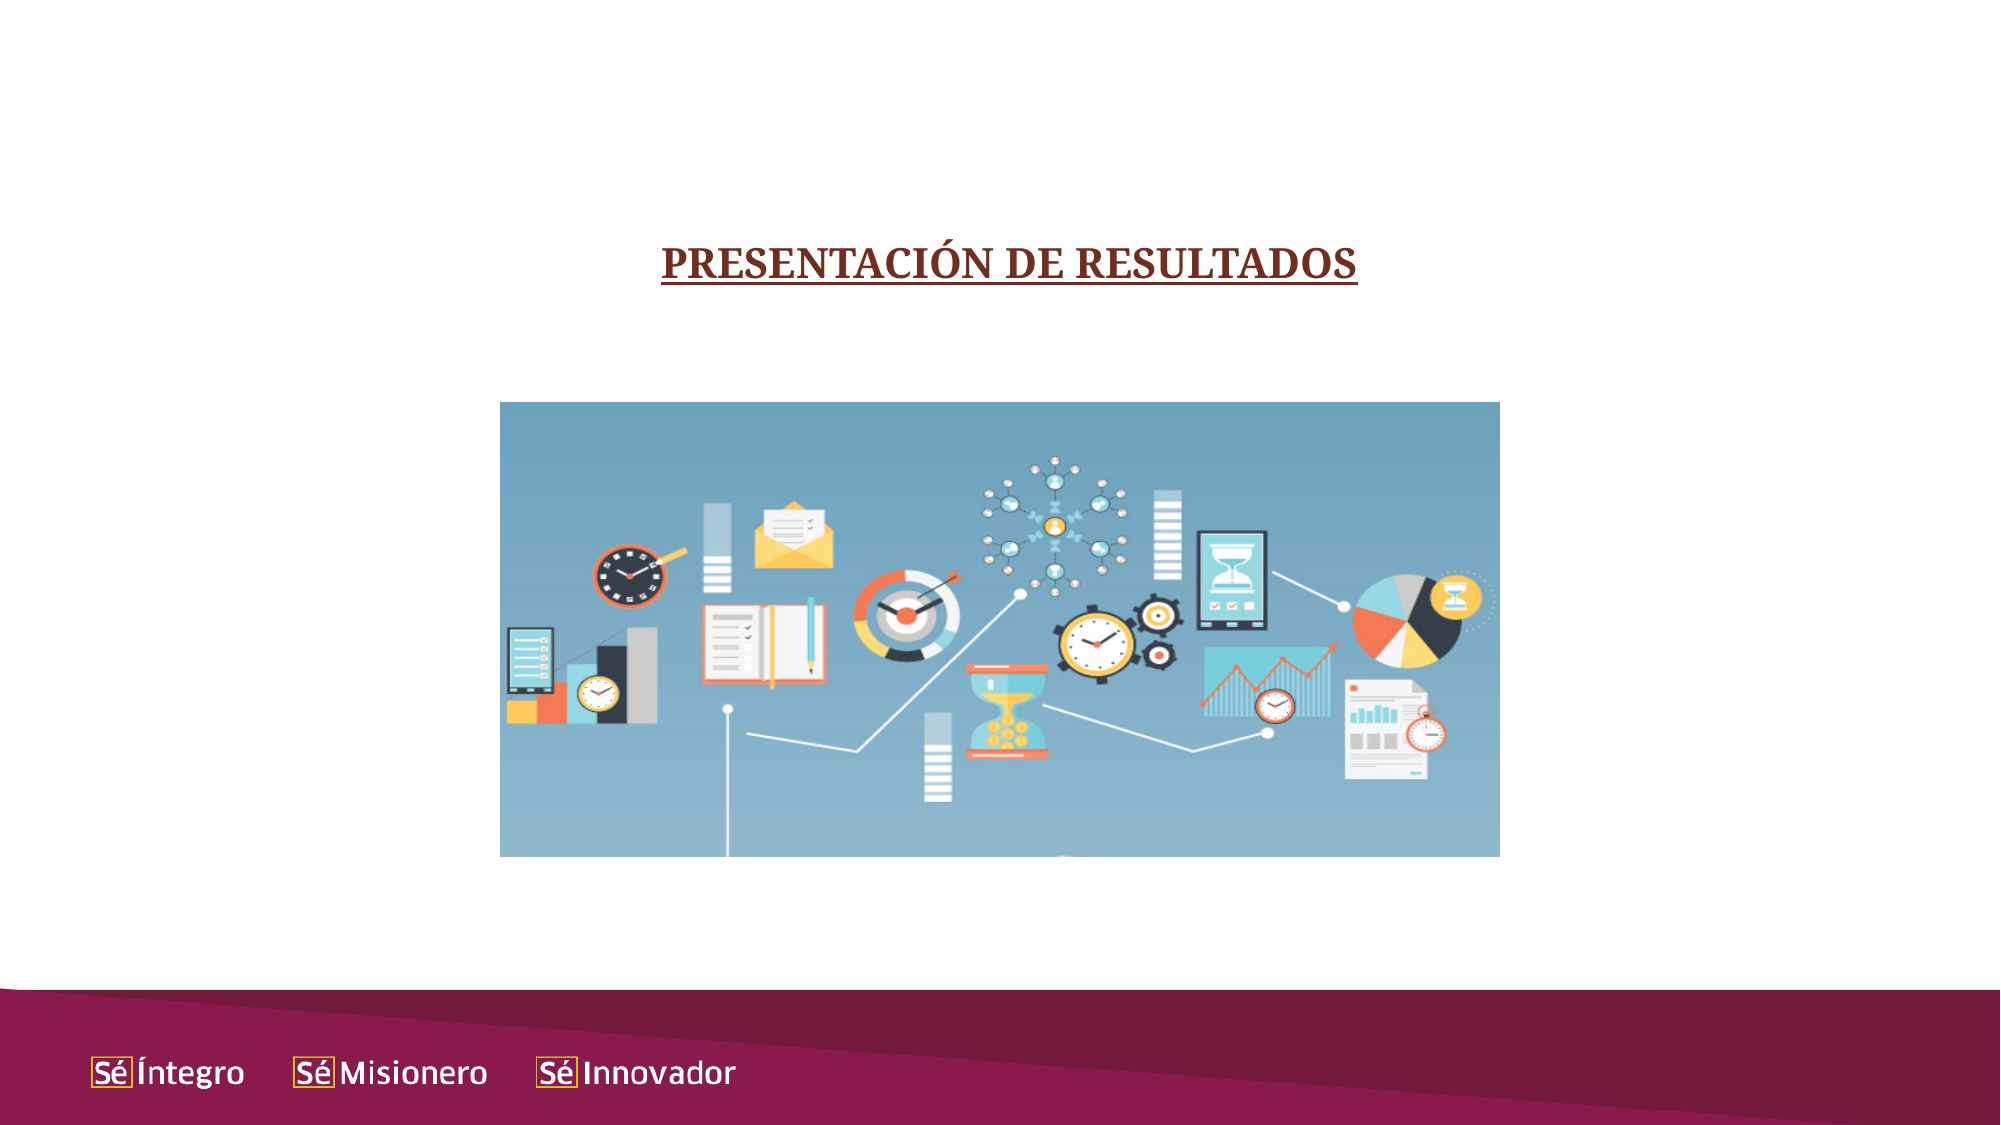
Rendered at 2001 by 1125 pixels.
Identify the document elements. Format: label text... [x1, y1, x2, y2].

text_box PRESENTACIÓN DE RESULTADOS [519, 197, 1481, 303]
picture [500, 402, 1778, 857]
picture [0, 962, 2000, 1125]
